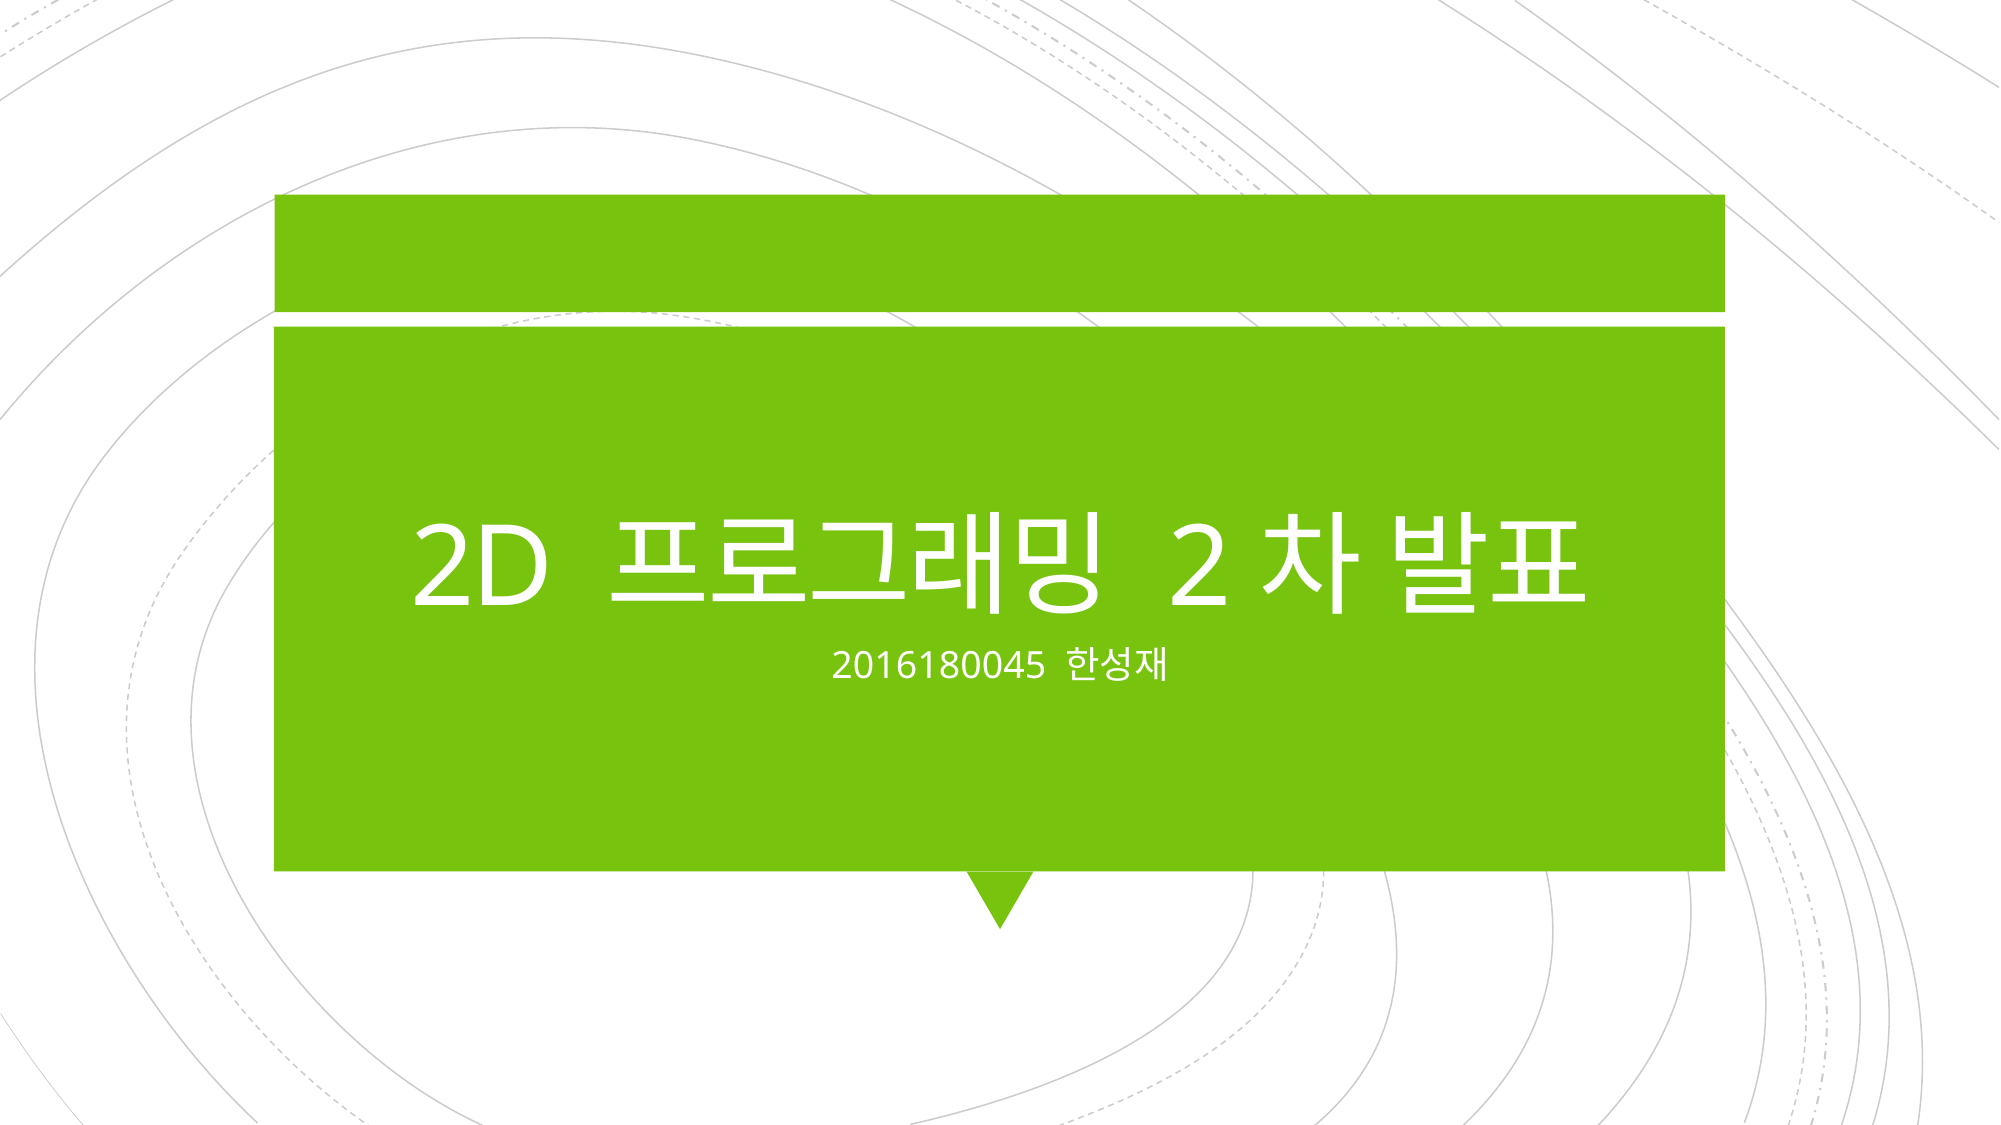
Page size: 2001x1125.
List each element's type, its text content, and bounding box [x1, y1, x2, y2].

title 2D 프로그래밍 2차 발표 [288, 340, 1713, 628]
subtitle 2016180045 한성재 [288, 640, 1712, 858]
